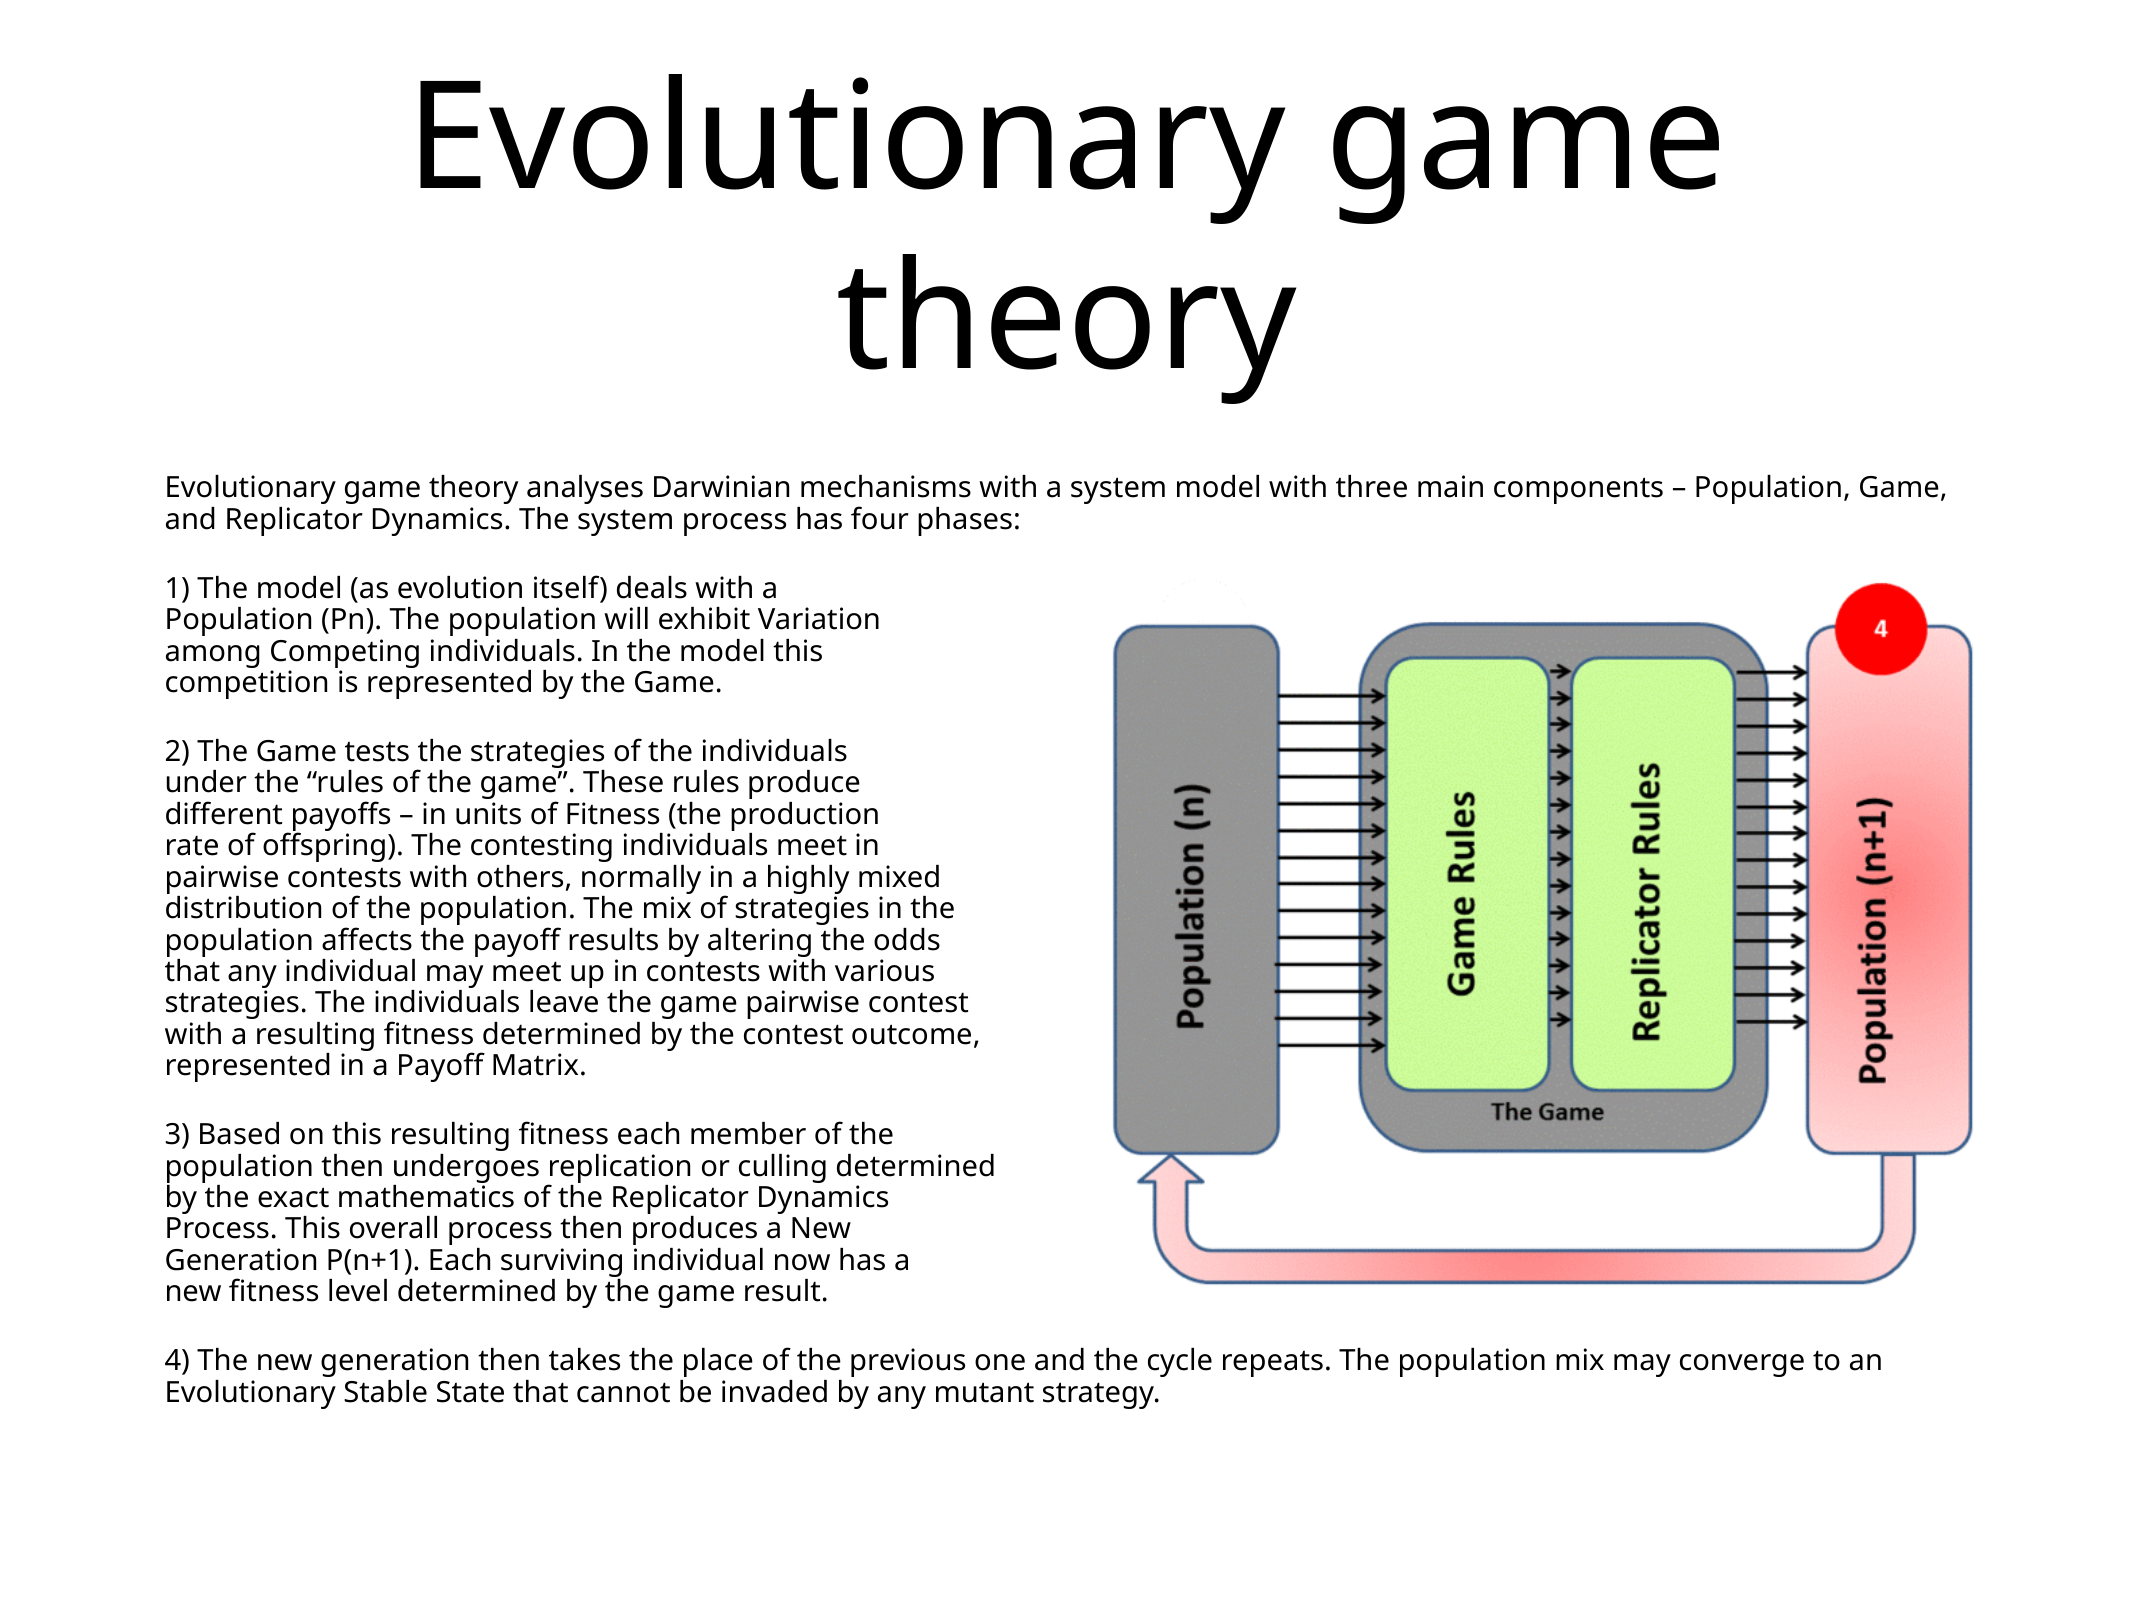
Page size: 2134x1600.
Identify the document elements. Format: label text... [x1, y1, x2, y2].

picture [1008, 536, 2134, 1348]
list Evolutionary game theory analyses Darwinian mechanisms with a system model with three main components – Population, Game, and Replicator Dynamics. The system process has four phases: 1) The model (as evolution itself) deals with a Population (Pn). The population will exhibit Variation among Competing individuals. In the model this competition is represented by the Game. 2) The Game tests the strategies of the individuals under the “rules of the game”. These rules produce different payoffs – in units of Fitness (the production rate of offspring). The contesting individuals meet in pairwise contests with others, normally in a highly mixed distribution of the population. The mix of strategies in the population affects the payoff results by altering the odds that any individual may meet up in contests with various strategies. The individuals leave the game pairwise contest with a resulting fitness determined by the contest outcome, represented in a Payoff Matrix. 3) Based on this resulting fitness each member of the population then undergoes replication or culling determined by the exact mathematics of the Replicator Dynamics Process. This overall process then produces a New Generation P(n+1). Each surviving individual now has a new fitness level determined by the game result. 4) The new generation then takes the place of the previous one and the cycle repeats. The population mix may converge to an Evolutionary Stable State that cannot be invaded by any mutant strategy. [155, 424, 1978, 1457]
title Evolutionary game theory [155, 41, 1978, 397]
